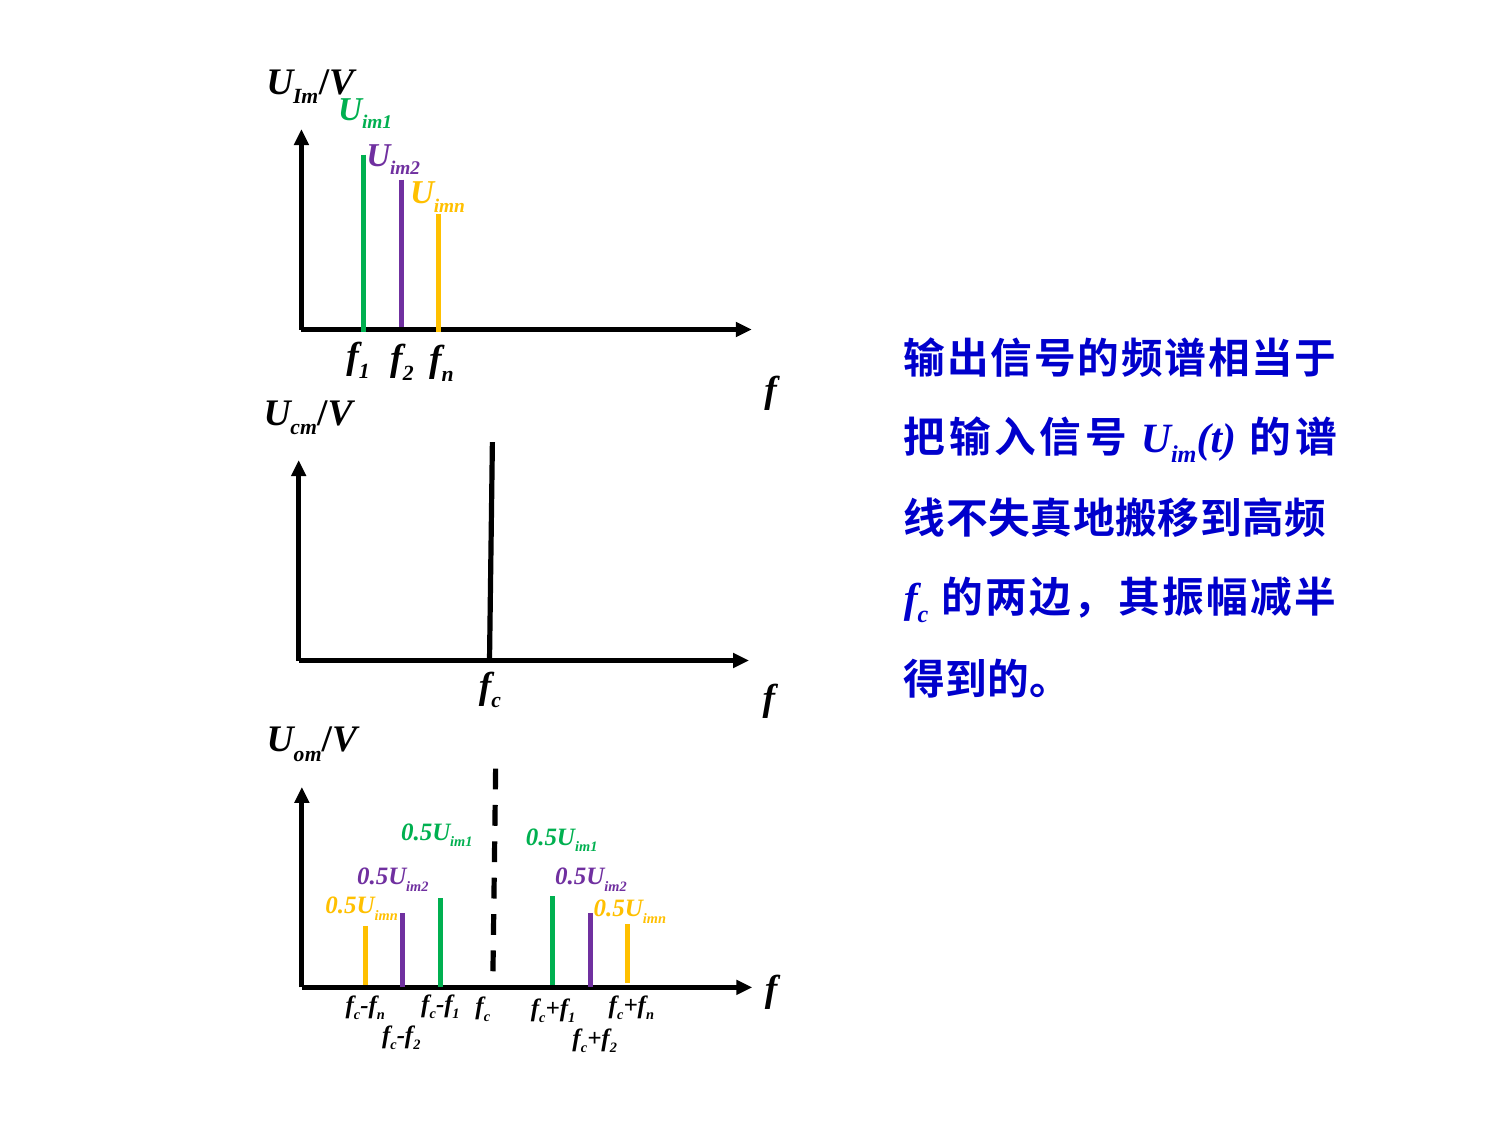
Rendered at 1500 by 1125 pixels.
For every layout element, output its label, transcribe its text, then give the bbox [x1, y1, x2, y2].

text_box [248, 393, 749, 708]
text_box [251, 706, 926, 1060]
text_box f [753, 357, 889, 417]
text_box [251, 48, 752, 388]
text_box 输出信号的频谱相当于把输入信号Uim(t)的谱线不失真地搬移到高频fc的两边，其振幅减半得到的。 [889, 299, 1352, 710]
text_box f [753, 665, 889, 705]
